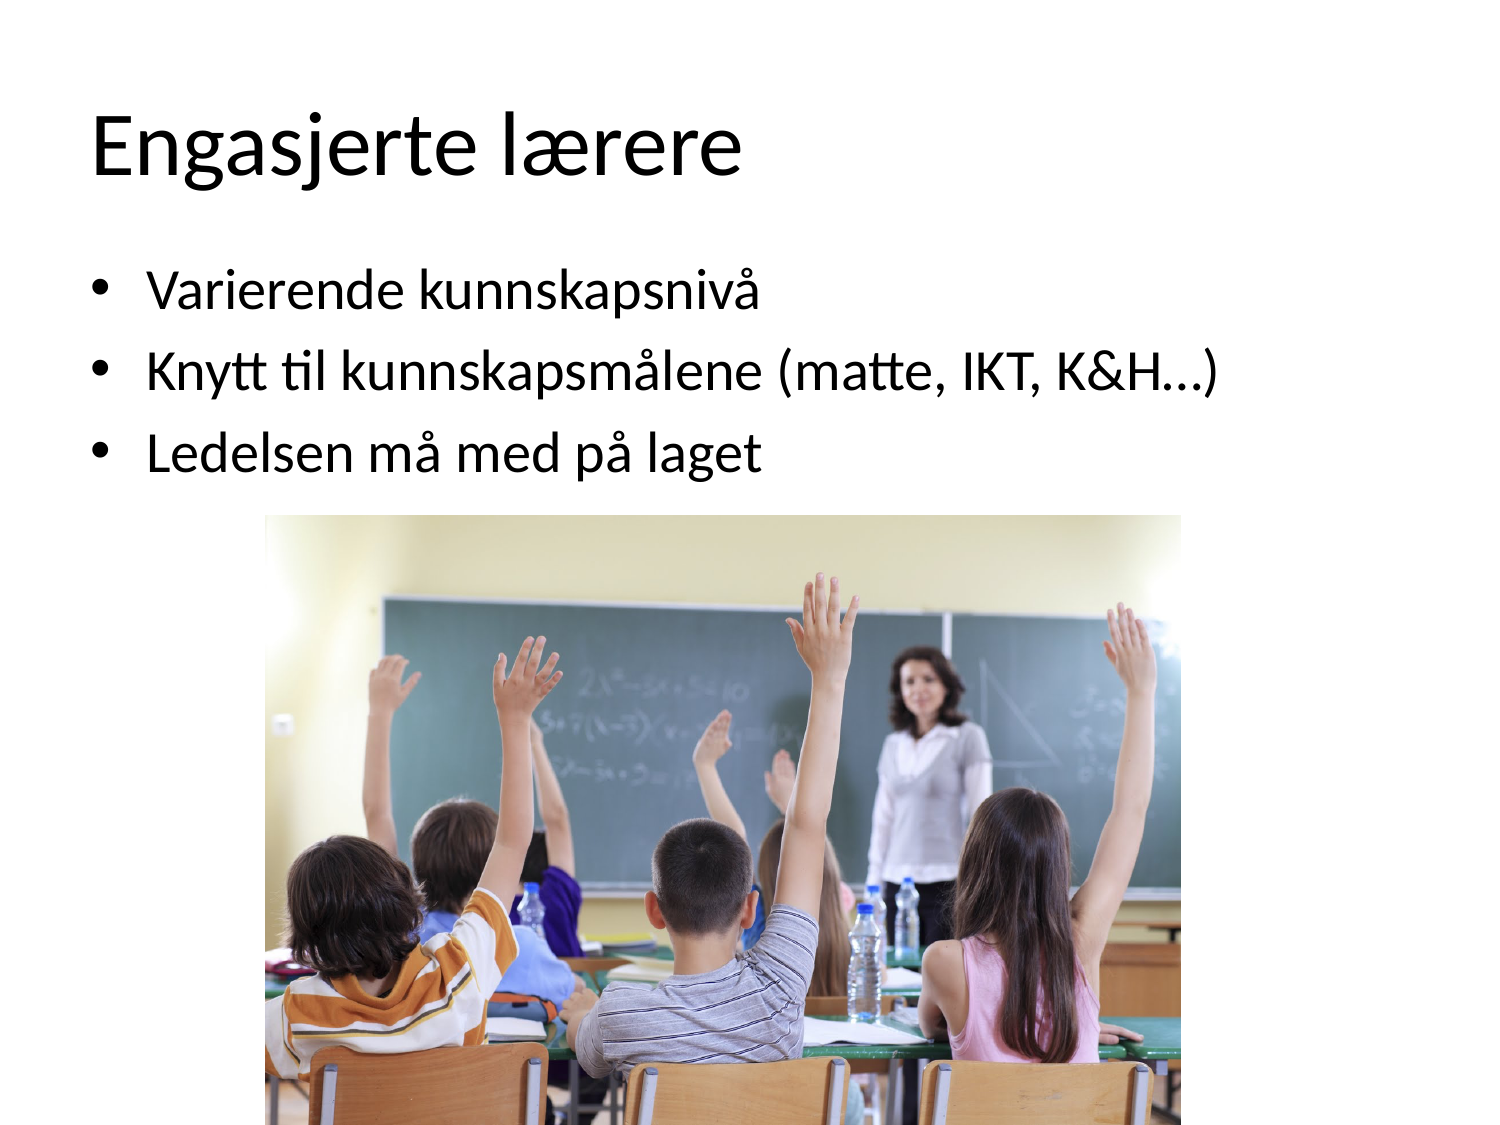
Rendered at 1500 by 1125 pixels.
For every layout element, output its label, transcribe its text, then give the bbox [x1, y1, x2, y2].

picture [265, 514, 1182, 1125]
title Engasjerte lærere [75, 45, 1425, 233]
list Varierende kunnskapsnivå Knytt til kunnskapsmålene (matte, IKT, K&H…) Ledelsen må med på laget [75, 243, 1425, 1005]
